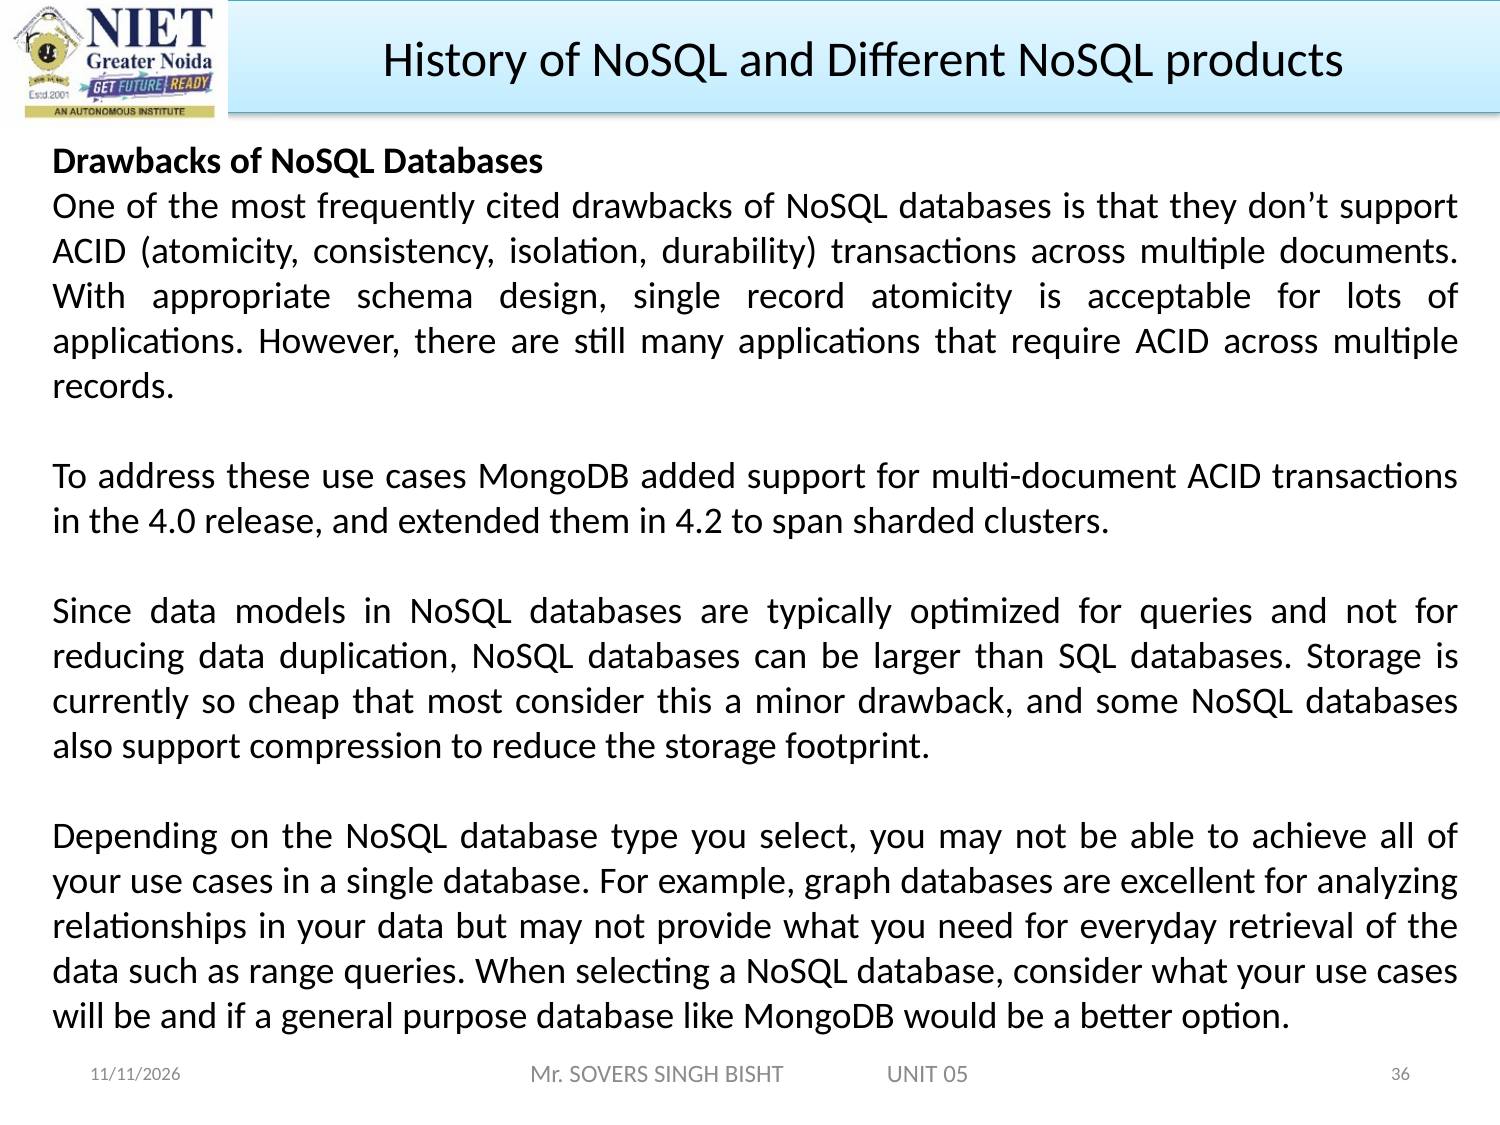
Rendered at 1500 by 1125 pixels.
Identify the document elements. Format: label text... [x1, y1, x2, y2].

text_box Drawbacks of NoSQL Databases One of the most frequently cited drawbacks of NoSQL databases is that they don’t support ACID (atomicity, consistency, isolation, durability) transactions across multiple documents. With appropriate schema design, single record atomicity is acceptable for lots of applications. However, there are still many applications that require ACID across multiple records. To address these use cases MongoDB added support for multi-document ACID transactions in the 4.0 release, and extended them in 4.2 to span sharded clusters. Since data models in NoSQL databases are typically optimized for queries and not for reducing data duplication, NoSQL databases can be larger than SQL databases. Storage is currently so cheap that most consider this a minor drawback, and some NoSQL databases also support compression to reduce the storage footprint. Depending on the NoSQL database type you select, you may not be able to achieve all of your use cases in a single database. For example, graph databases are excellent for analyzing relationships in your data but may not provide what you need for everyday retrieval of the data such as range queries. When selecting a NoSQL database, consider what your use cases will be and if a general purpose database like MongoDB would be a better option. [37, 128, 1475, 1044]
text_box History of NoSQL and Different NoSQL products [231, 0, 1500, 113]
slide_number 36 [1074, 1044, 1425, 1103]
picture [0, 0, 238, 130]
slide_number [75, 1044, 425, 1103]
footer Mr. SOVERS SINGH BISHT UNIT 05 [512, 1044, 988, 1103]
